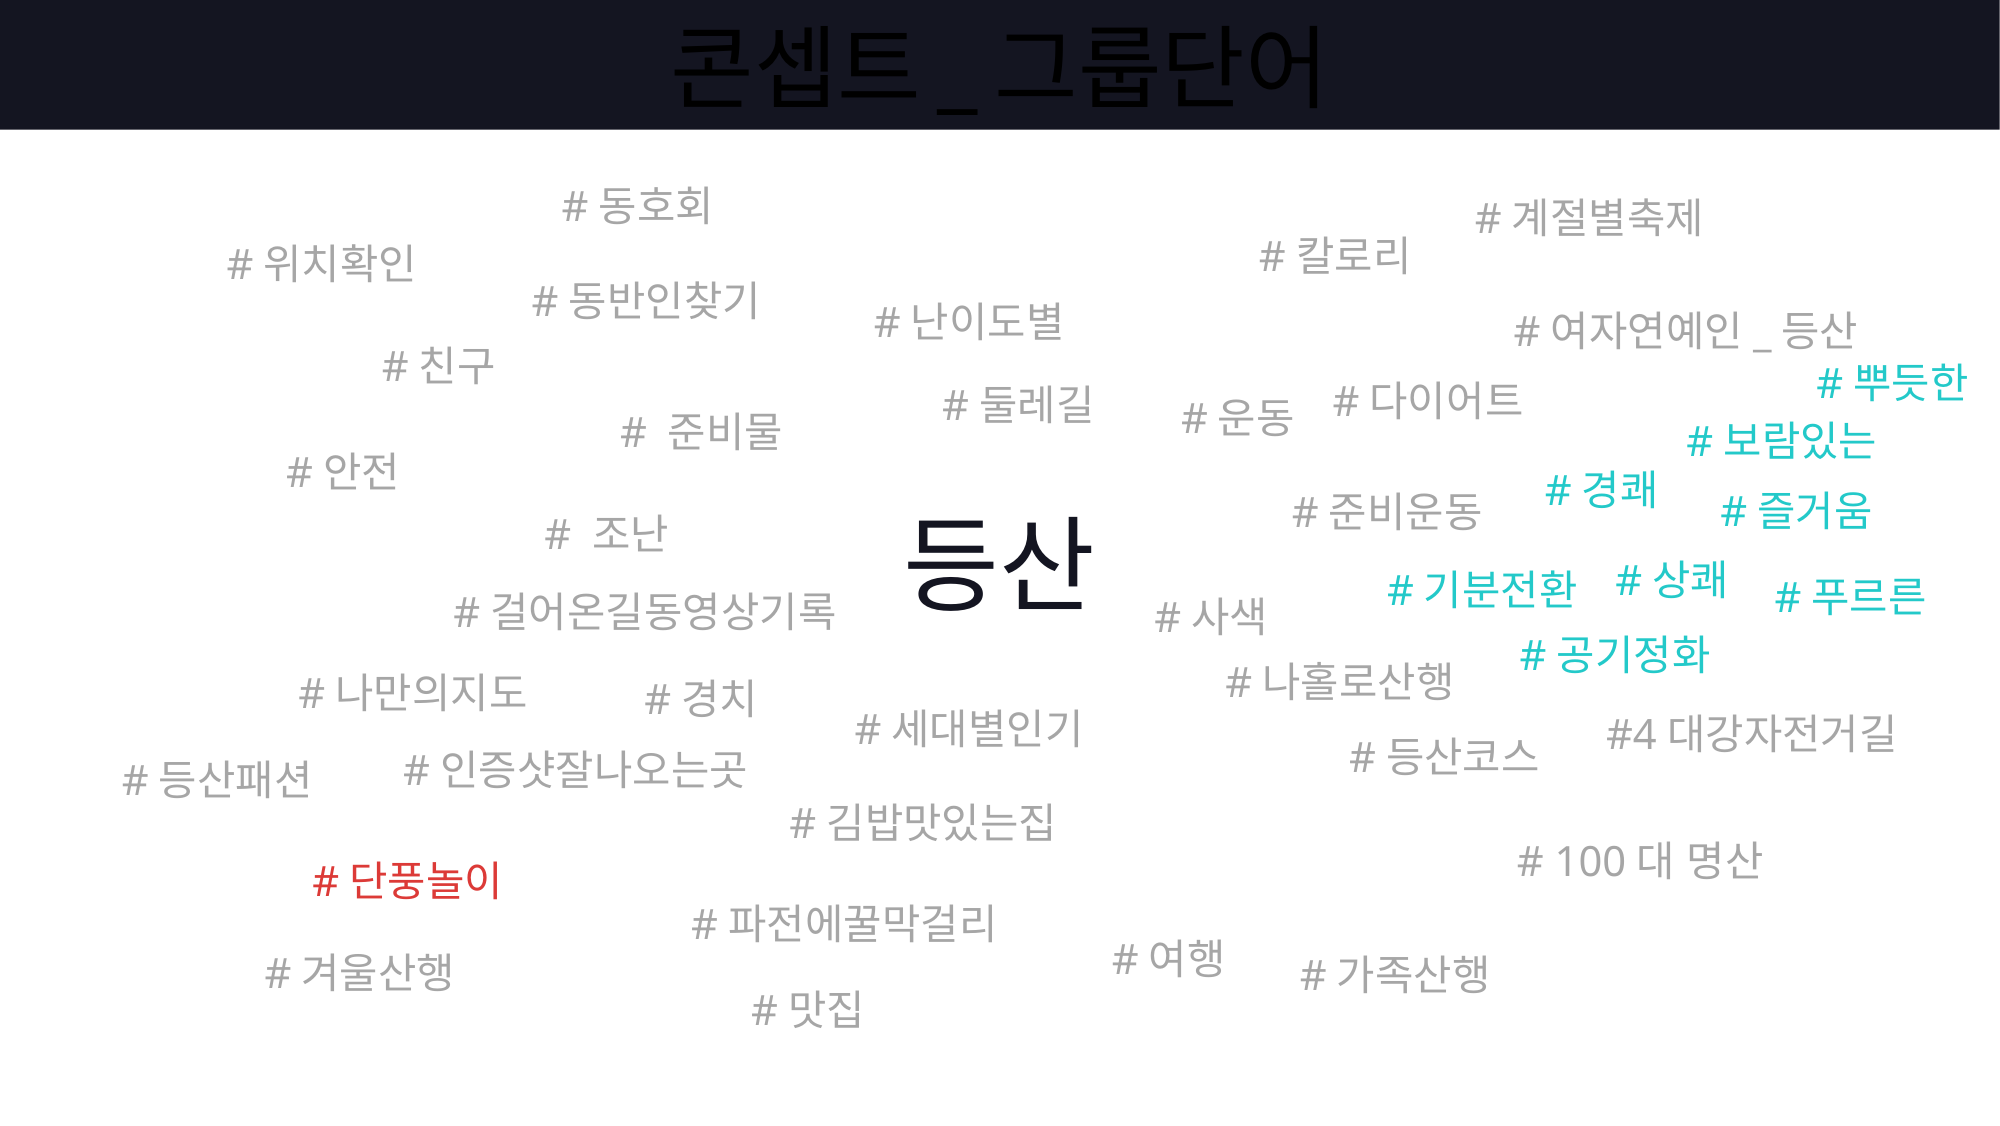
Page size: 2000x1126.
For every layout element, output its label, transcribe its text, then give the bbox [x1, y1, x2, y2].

text_box #경쾌 [1524, 454, 1679, 524]
text_box #보람있는 [1666, 404, 1898, 475]
text_box #걸어온길동영상기록 [433, 576, 857, 647]
text_box #위치확인 [206, 228, 438, 299]
text_box #파전에꿀막걸리 [671, 887, 1018, 958]
text_box #동반인찾기 [511, 265, 782, 335]
text_box # 준비물 [600, 396, 804, 467]
text_box #칼로리 [1238, 219, 1432, 290]
text_box #인증샷잘나오는곳 [383, 733, 769, 804]
text_box #운동 [1161, 381, 1315, 452]
text_box #등산패션 [101, 743, 333, 814]
text_box #세대별인기 [834, 693, 1105, 764]
text_box #동호회 [541, 170, 735, 240]
text_box #난이도별 [853, 286, 1085, 357]
text_box #4대강자전거길 [1586, 697, 1919, 768]
text_box #준비운동 [1271, 475, 1503, 546]
title 콘셉트_그룹단어 [0, 0, 2000, 130]
text_box #공기정화 [1499, 618, 1731, 689]
text_box #기분전환 [1367, 553, 1598, 624]
text_box #김밥맛있는집 [769, 787, 1078, 858]
text_box #여자연예인_등산 [1493, 294, 1879, 365]
text_box #계절별축제 [1454, 181, 1725, 252]
text_box #둘레길 [922, 368, 1115, 439]
text_box #나만의지도 [278, 657, 548, 727]
text_box #단풍놀이 [292, 845, 524, 916]
text_box #겨울산행 [244, 937, 476, 1008]
text_box # 100대 명산 [1496, 824, 1784, 895]
text_box #다이어트 [1312, 364, 1544, 435]
text_box # 조난 [524, 497, 690, 568]
text_box #안전 [266, 436, 421, 507]
text_box 등산 [883, 489, 1116, 635]
text_box #친구 [361, 330, 516, 401]
text_box #사색 [1134, 580, 1289, 651]
text_box #맛집 [731, 973, 886, 1044]
text_box #여행 [1091, 922, 1246, 993]
text_box #상쾌 [1595, 543, 1750, 614]
text_box #경치 [624, 662, 779, 733]
text_box #푸르른 [1754, 560, 1947, 631]
text_box #등산코스 [1329, 721, 1561, 791]
text_box #나홀로산행 [1205, 646, 1475, 717]
text_box #즐거움 [1700, 475, 1893, 545]
text_box #가족산행 [1279, 938, 1511, 1009]
text_box #뿌듯한 [1796, 346, 1989, 417]
